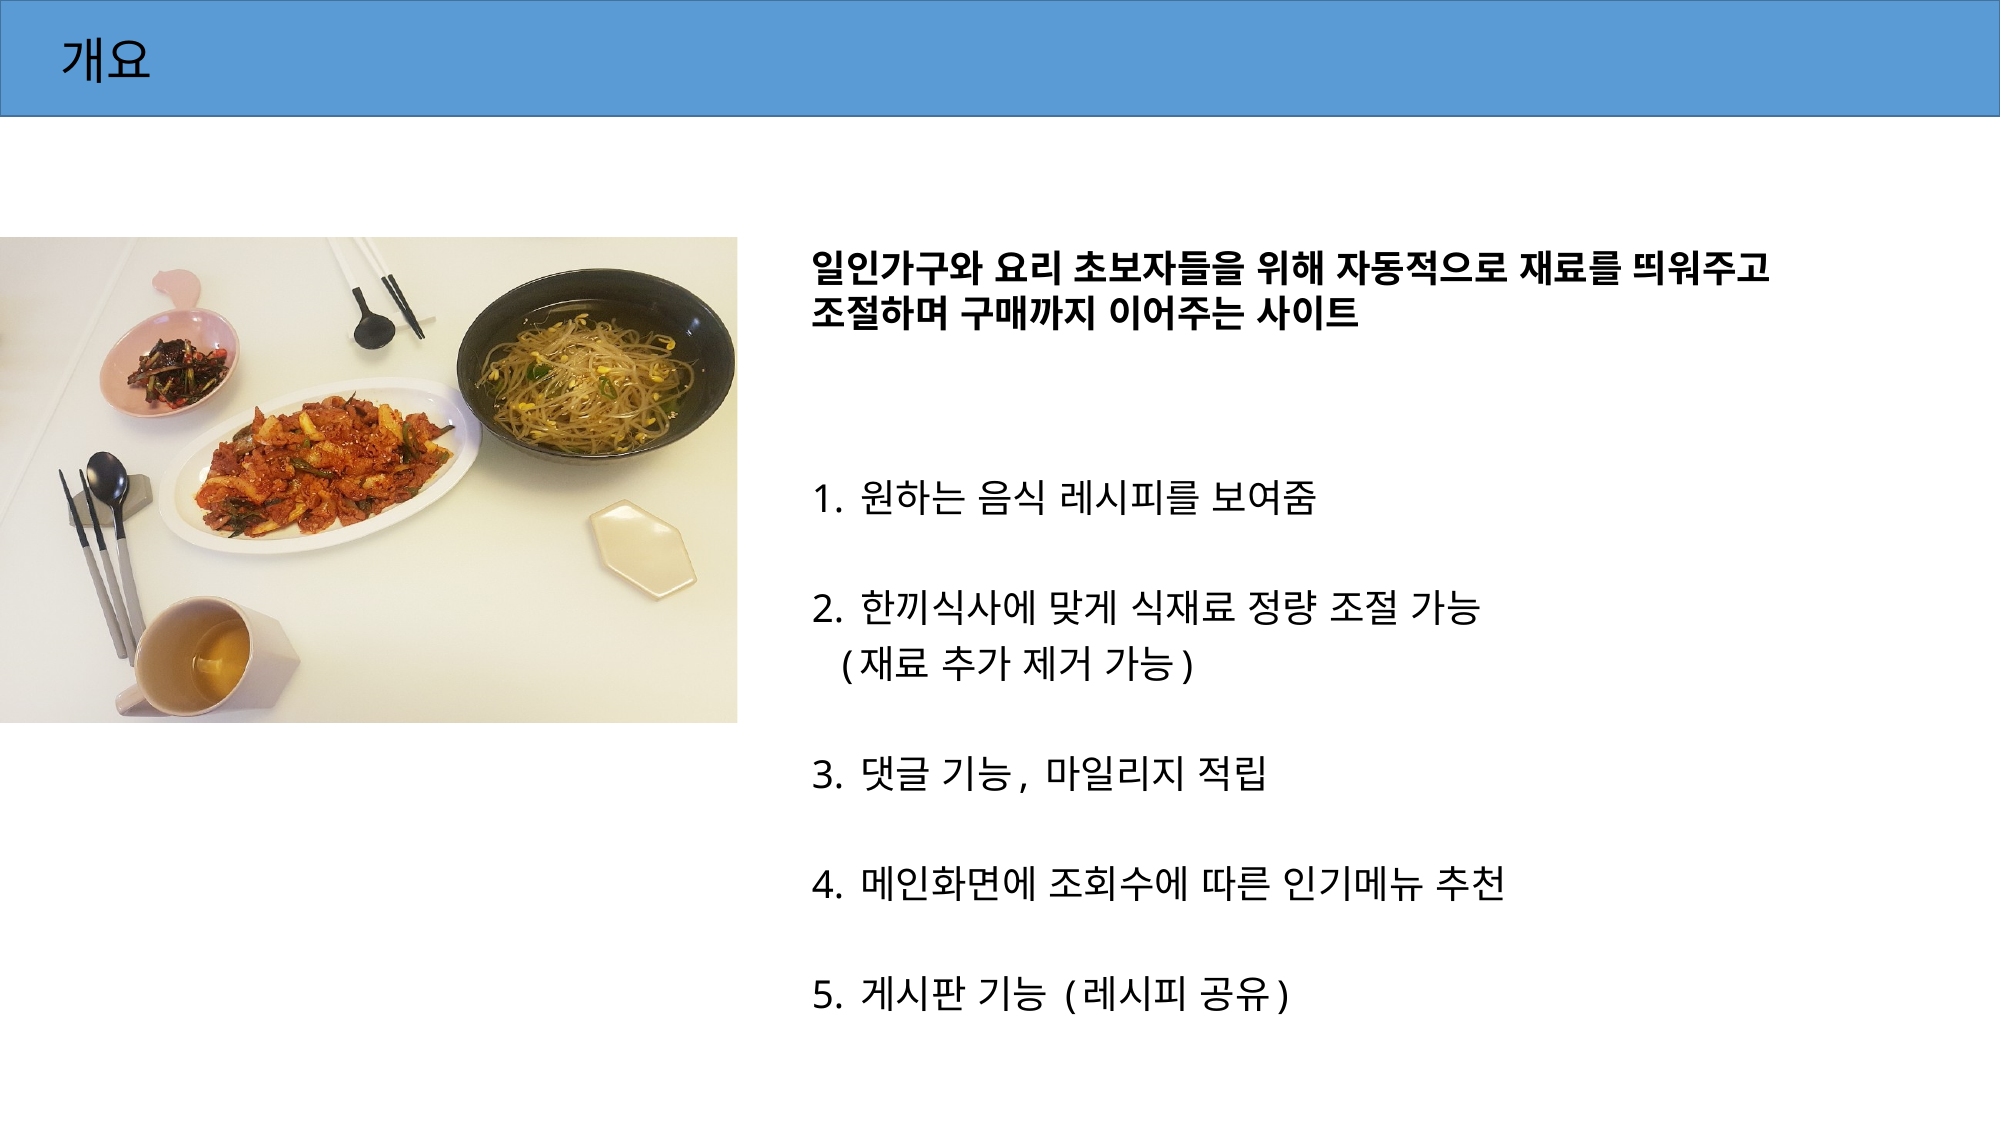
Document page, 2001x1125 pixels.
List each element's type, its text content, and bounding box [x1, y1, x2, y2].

picture [0, 237, 738, 723]
list 1. 원하는 음식 레시피를 보여줌 2. 한끼식사에 맞게 식재료 정량 조절 가능 (재료 추가 제거 가능) 3. 댓글 기능, 마일리지 적립 4. 메인화면에 조회수에 따른 인기메뉴 추천 5. 게시판 기능 (레시피 공유) [796, 361, 1937, 1034]
text_box 개요 [45, 21, 1186, 97]
text_box 일인가구와 요리 초보자들을 위해 자동적으로 재료를 띄워주고 조절하며 구매까지 이어주는 사이트 [796, 237, 1935, 387]
text_box [0, 0, 2000, 117]
